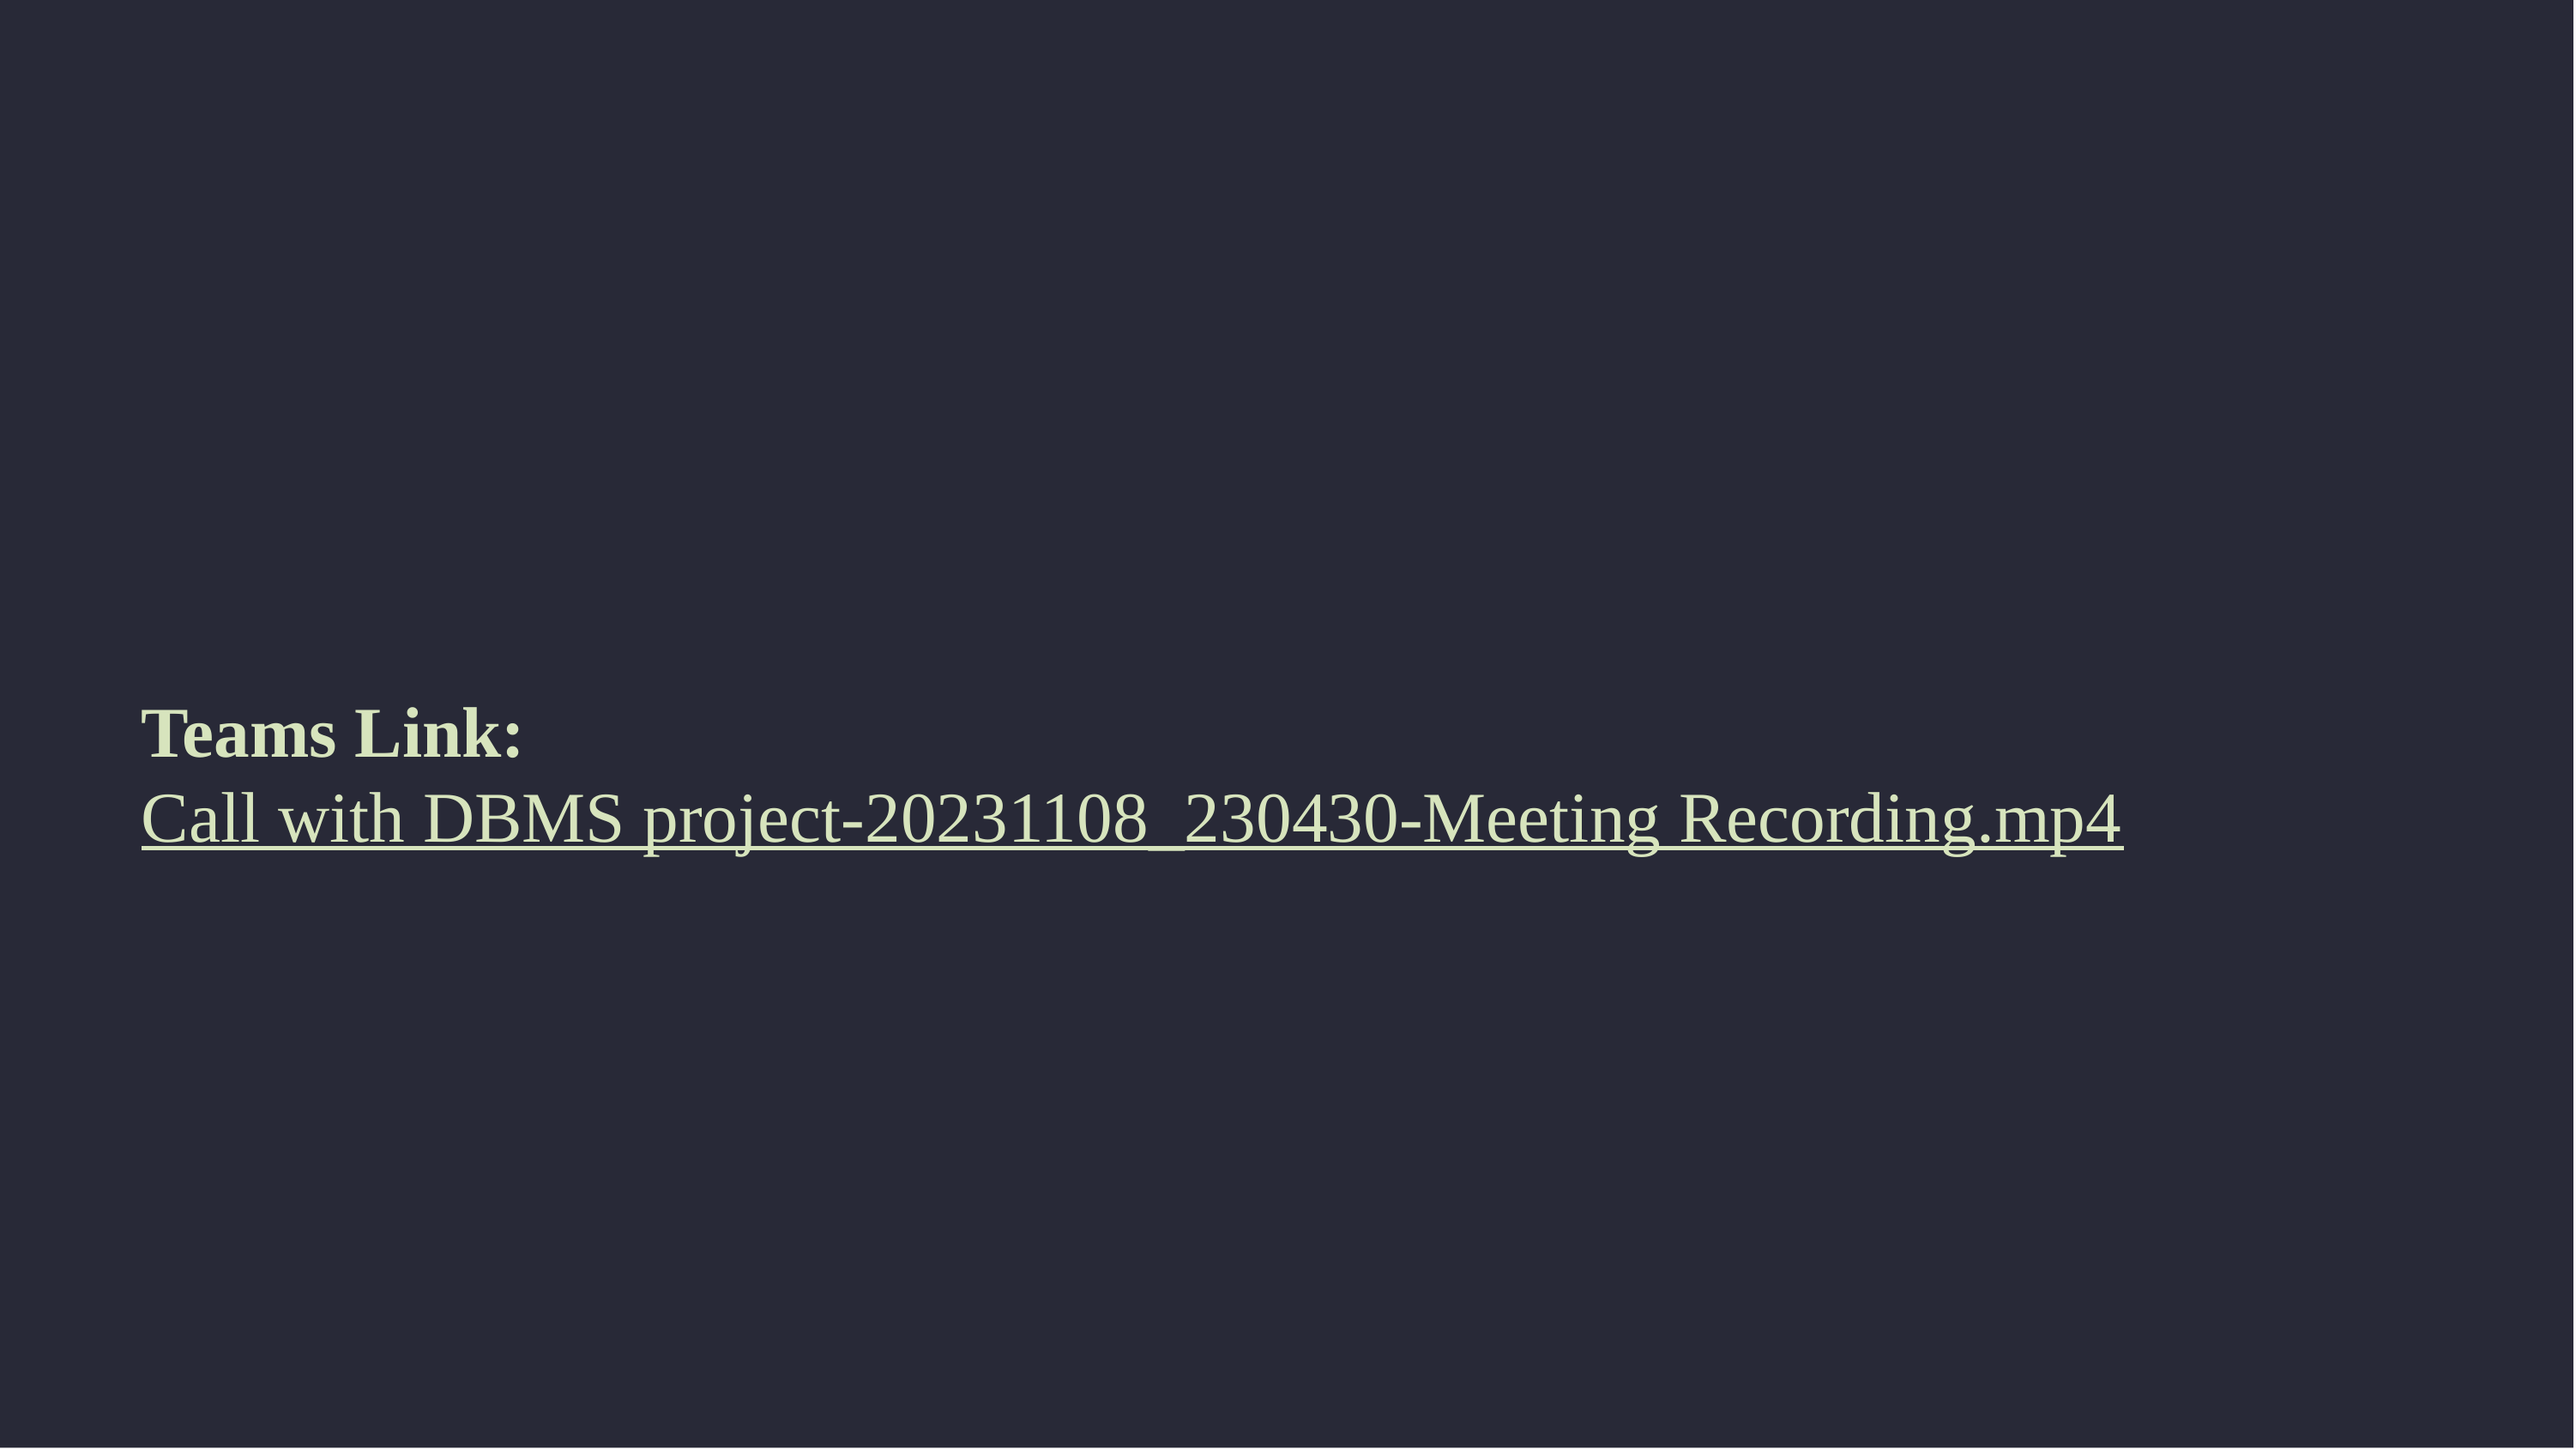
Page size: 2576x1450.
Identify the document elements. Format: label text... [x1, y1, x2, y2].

title Teams Link: Call with DBMS project-20231108_230430-Meeting Recording.mp4 [141, 685, 2434, 946]
